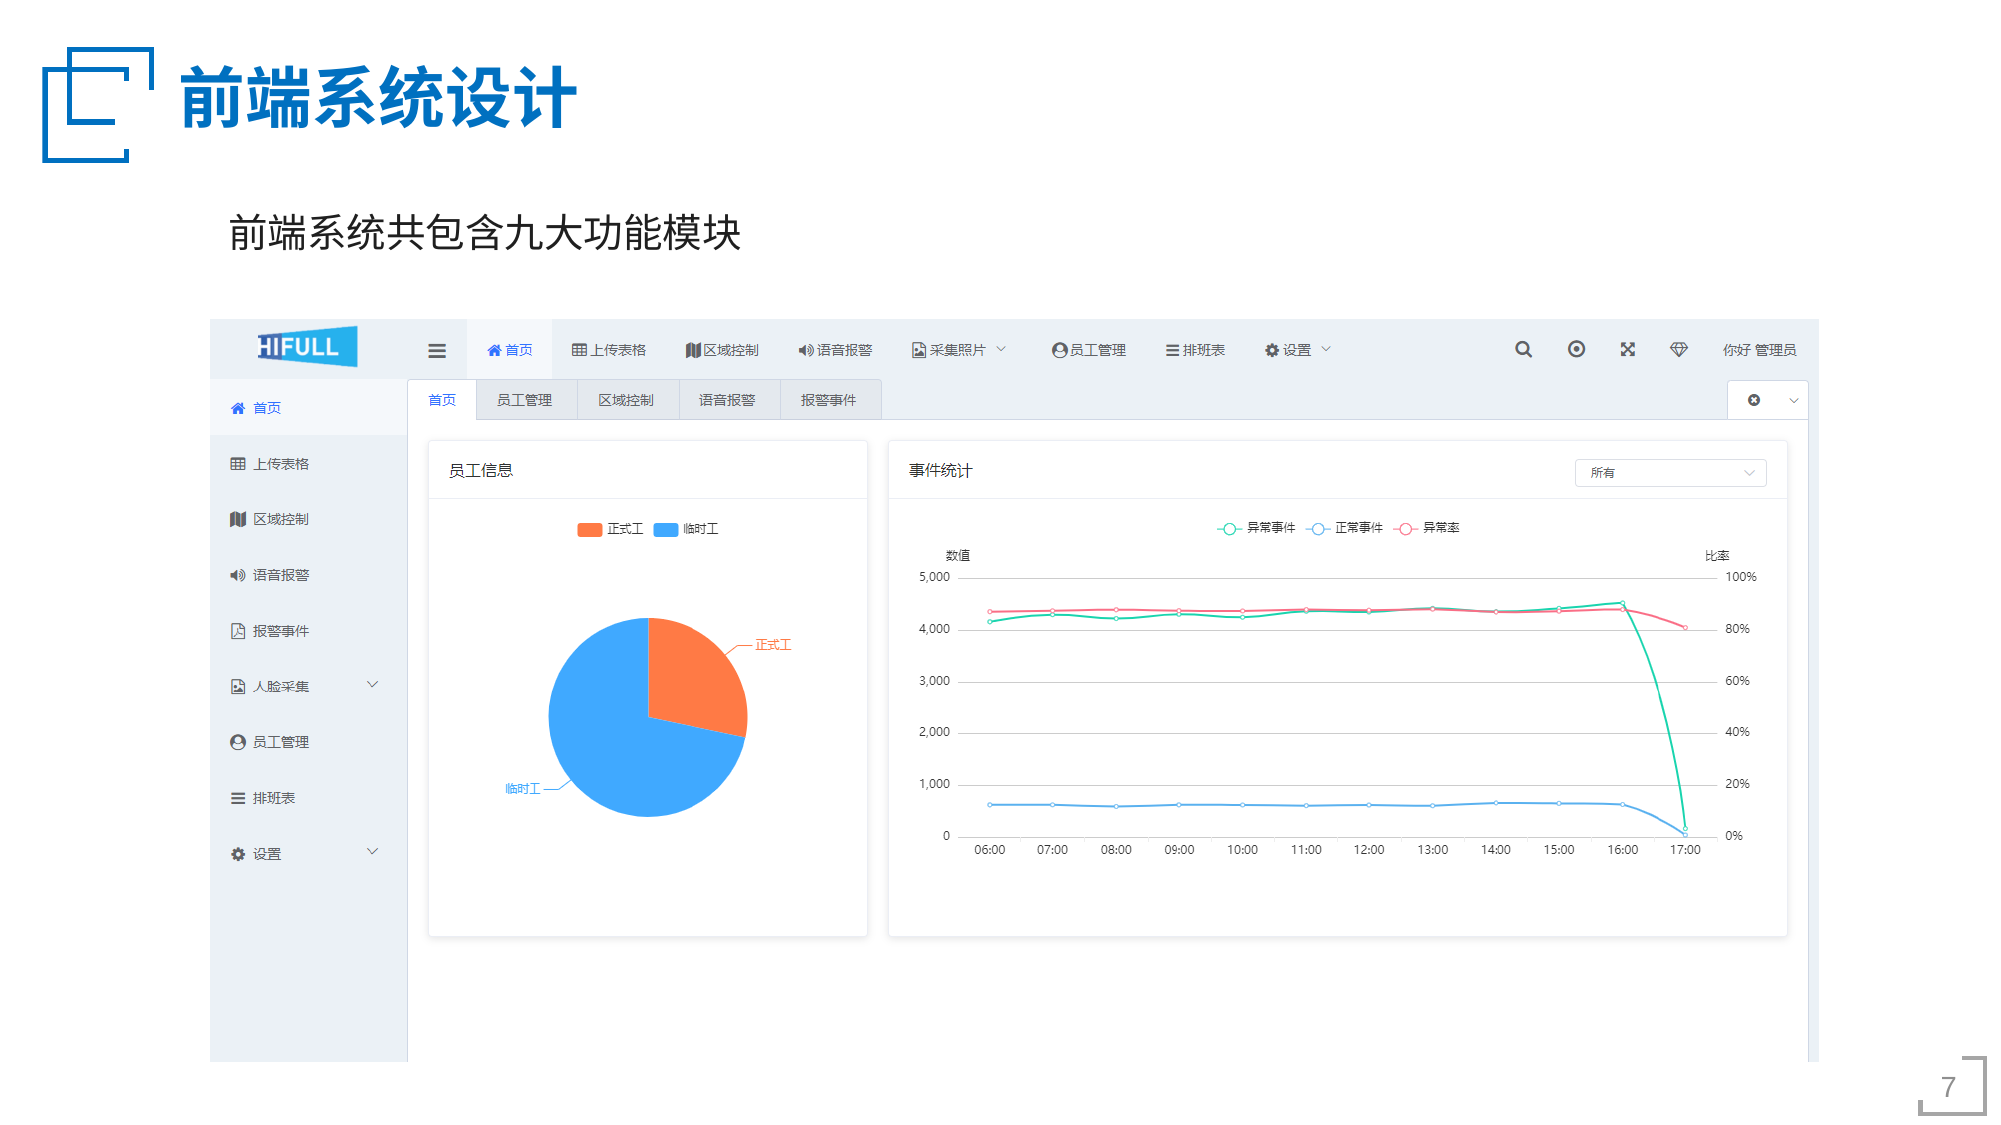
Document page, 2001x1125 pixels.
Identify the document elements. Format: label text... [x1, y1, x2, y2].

picture [210, 319, 1819, 1062]
text_box 前端系统共包含九大功能模块 [213, 200, 758, 263]
text_box 前端系统设计 [163, 48, 595, 144]
